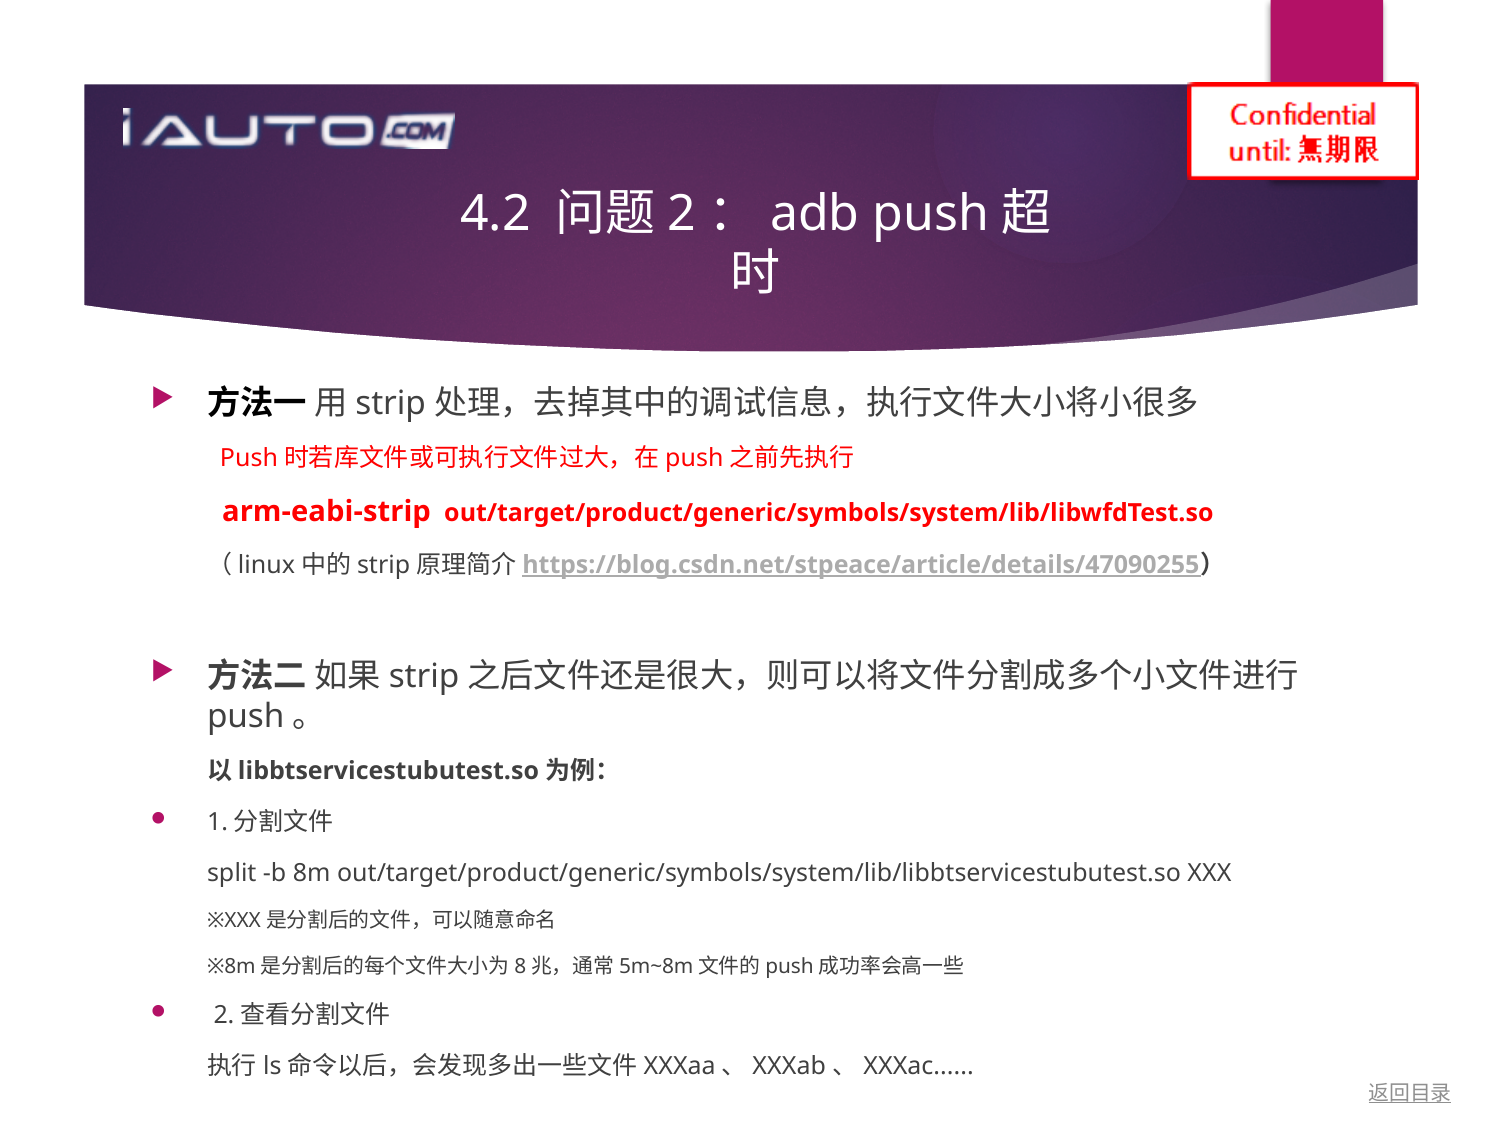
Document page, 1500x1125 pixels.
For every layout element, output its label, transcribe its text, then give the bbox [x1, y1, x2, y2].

text_box 4.2 问题2：adb push超时 [442, 172, 1069, 308]
picture [123, 108, 455, 150]
text_box 返回目录 [1353, 1071, 1500, 1117]
list 方法一 用strip处理，去掉其中的调试信息，执行文件大小将小很多 Push时若库文件或可执行文件过大，在push之前先执行 arm-eabi-strip out/target/product/generic/symbols/system/lib/libwfdTest.so （linux中的strip原理简介https://blog.csdn.net/stpeace/article/details/47090255） 方法二 如果strip之后文件还是很大，则可以将文件分割成多个小文件进行push。 以libbtservicestubutest.so为例： 1.分割文件 split -b 8m out/target/product/generic/symbols/system/lib/libbtservicestubutest.so XXX ※XXX是分割后的文件，可以随意命名 ※8m是分割后的每个文件大小为8兆，通常5m~8m文件的push成功率会高一些 2.查看分割文件 执行ls命令以后，会发现多出一些文件XXXaa、XXXab、XXXac...... [135, 373, 1400, 1125]
picture [1186, 82, 1419, 181]
